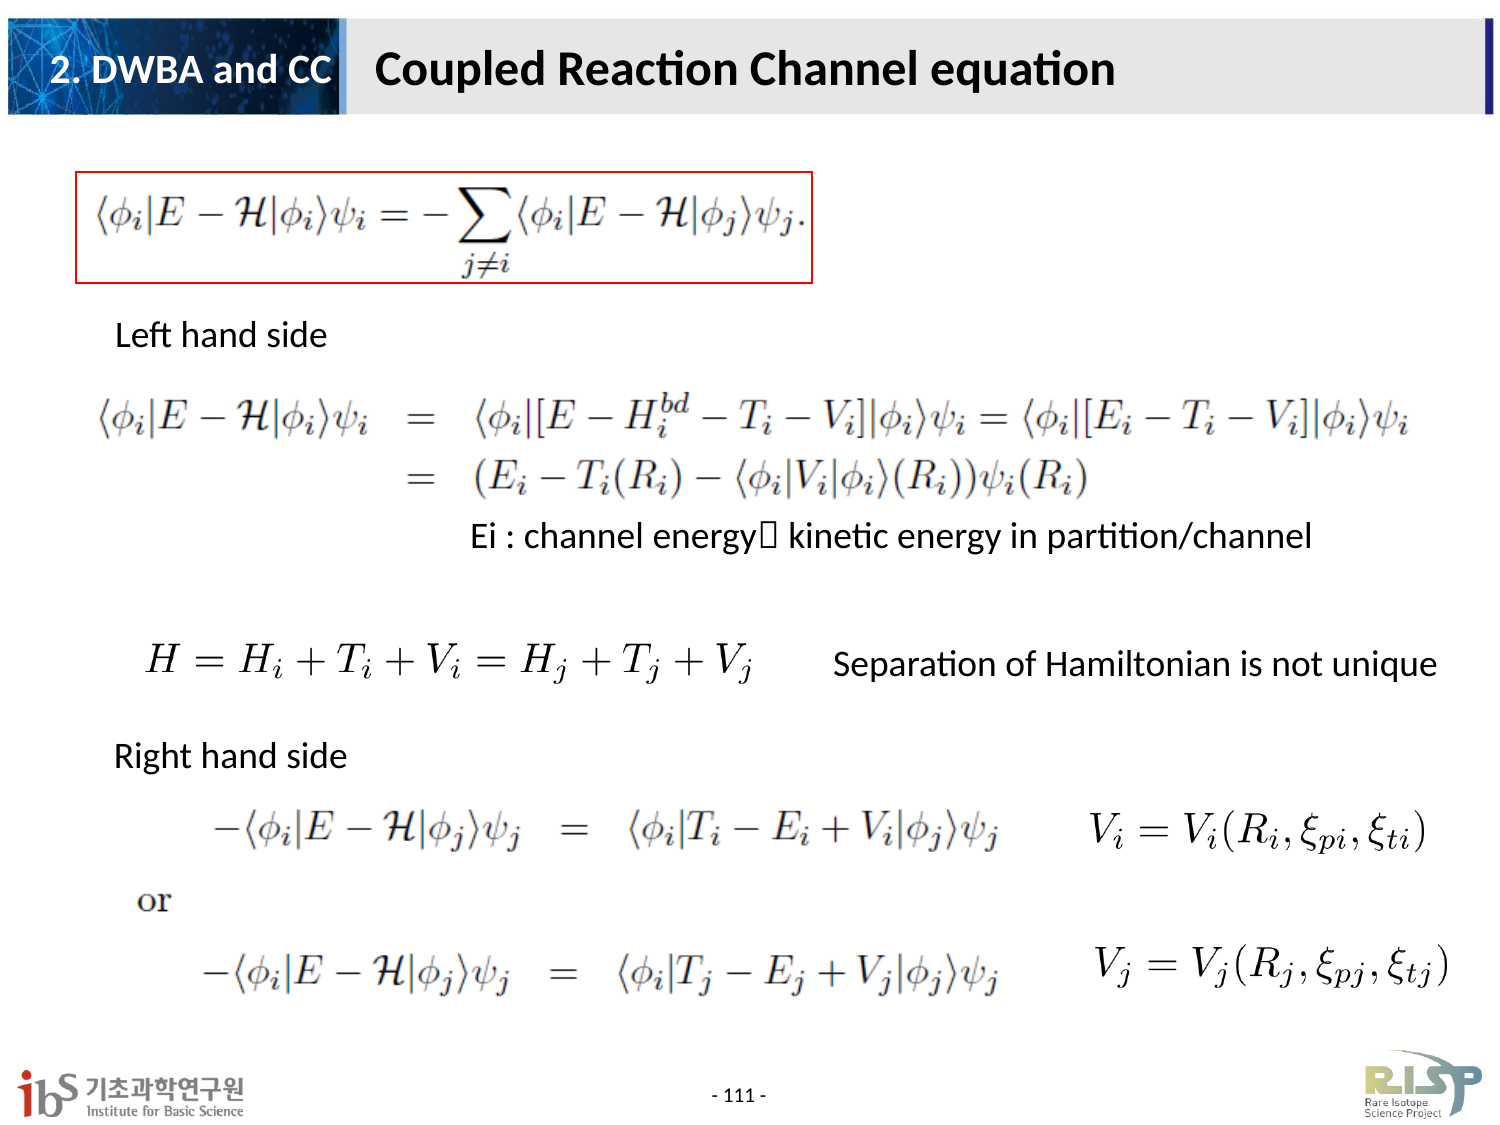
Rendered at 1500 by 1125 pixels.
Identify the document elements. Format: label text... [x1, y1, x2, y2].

picture [82, 375, 1418, 514]
picture [2, 10, 1500, 130]
picture [1095, 944, 1447, 988]
text_box Left hand side [100, 302, 344, 363]
picture [76, 172, 812, 282]
text_box Ei : channel energy kinetic energy in partition/channel [455, 514, 1329, 564]
picture [105, 783, 1010, 1012]
text_box Separation of Hamiltonian is not unique [818, 631, 1454, 692]
text_box Right hand side [99, 724, 364, 784]
picture [17, 1070, 243, 1117]
picture [1090, 810, 1424, 854]
picture [145, 643, 751, 684]
picture [1364, 1049, 1482, 1119]
